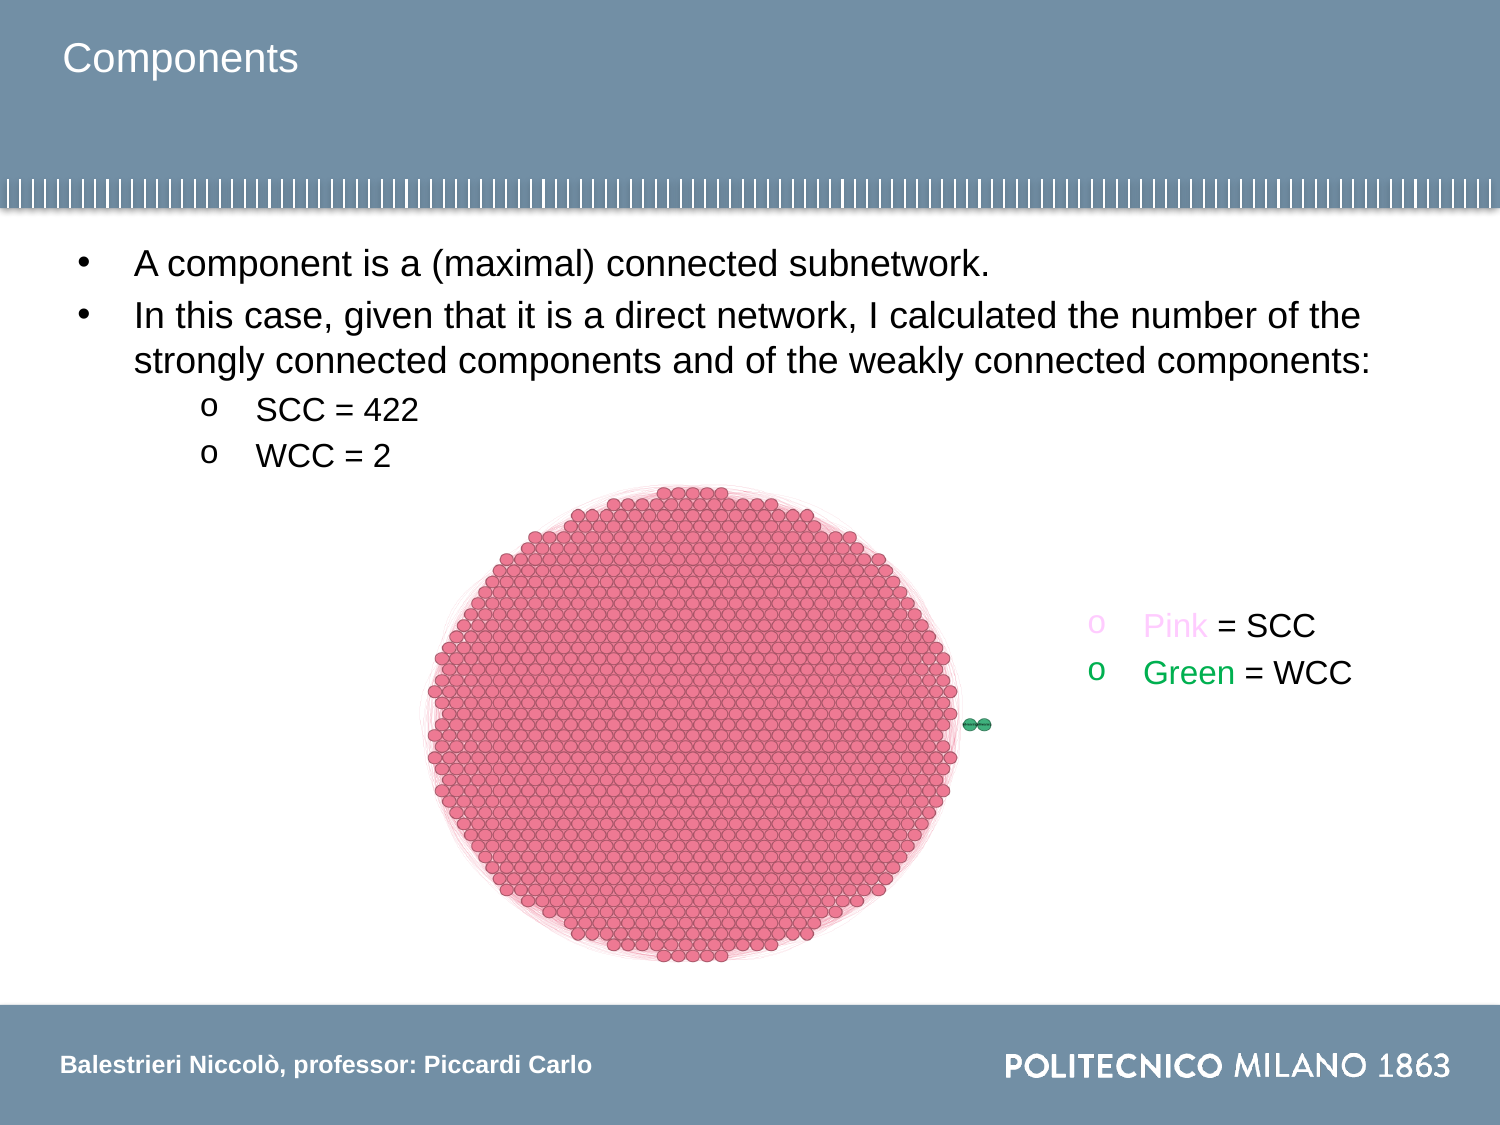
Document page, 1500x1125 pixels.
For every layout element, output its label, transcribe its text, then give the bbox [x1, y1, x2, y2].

list A component is a (maximal) connected subnetwork. In this case, given that it is a direct network, I calculated the number of the strongly connected components and of the weakly connected components: SCC = 422 WCC = 2 [62, 231, 1428, 485]
title Components [47, 22, 1455, 161]
text_box Pink = SCC Green = WCC [1020, 597, 1483, 851]
picture [404, 454, 1014, 995]
picture [999, 1041, 1456, 1089]
